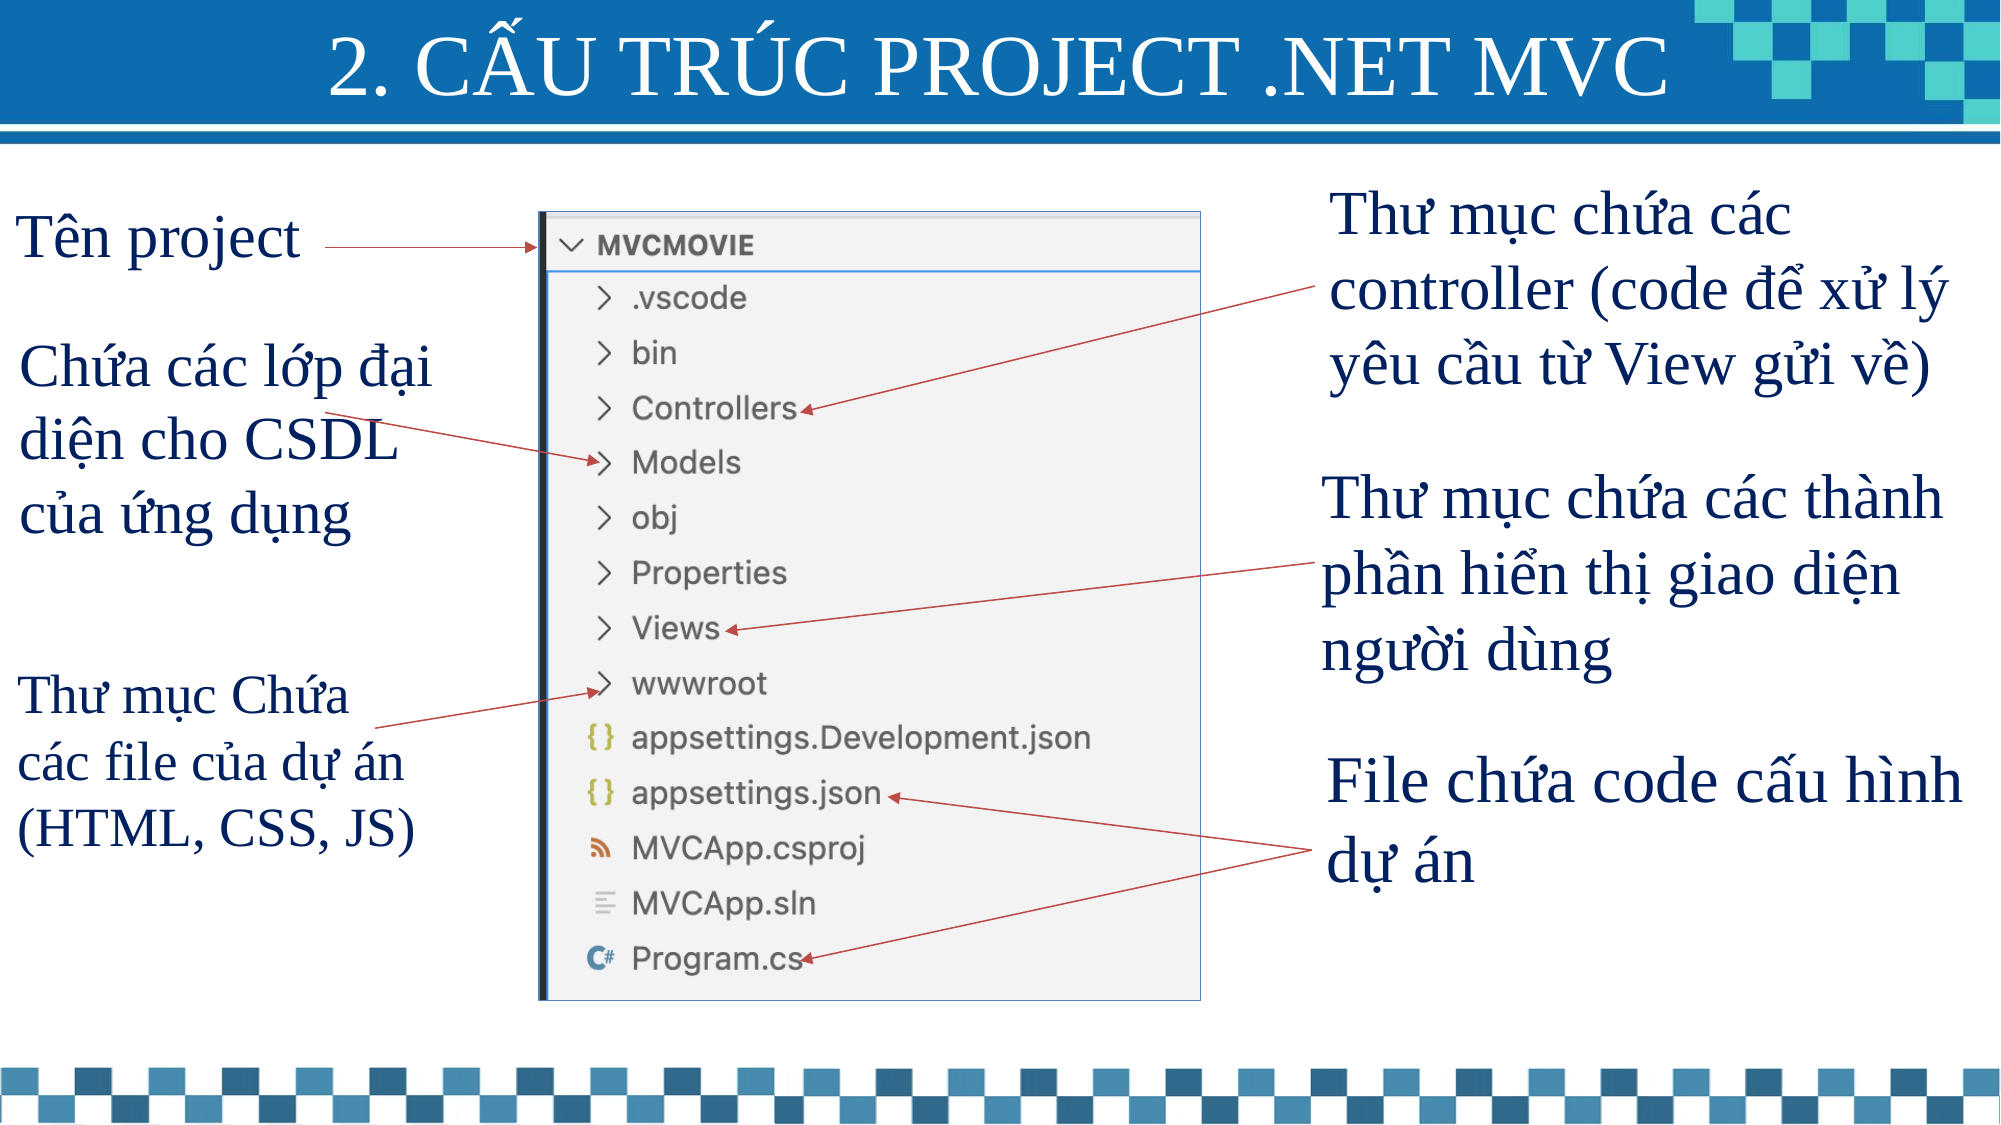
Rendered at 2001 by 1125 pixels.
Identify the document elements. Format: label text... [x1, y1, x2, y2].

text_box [799, 849, 1312, 962]
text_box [887, 796, 1312, 849]
text_box Chứa các lớp đại diện cho CSDL của ứng dụng [4, 317, 450, 575]
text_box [324, 412, 601, 463]
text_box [374, 690, 601, 729]
text_box Thư mục chứa các controller (code để xử lý yêu cầu từ View gửi về) [1314, 164, 2000, 408]
list Tên project [0, 187, 363, 308]
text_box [539, 212, 1201, 1001]
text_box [799, 285, 1316, 413]
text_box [724, 562, 1316, 632]
text_box Thư mục chứa các thành phần hiển thị giao diện người dùng [1306, 447, 1996, 692]
text_box Thư mục Chứa các file của dự án (HTML, CSS, JS) [2, 651, 448, 909]
title 2. CẤU TRÚC PROJECT .NET MVC [0, 0, 2000, 121]
picture [0, 100, 2001, 1125]
text_box File chứa code cấu hình dự án [1311, 728, 2000, 972]
